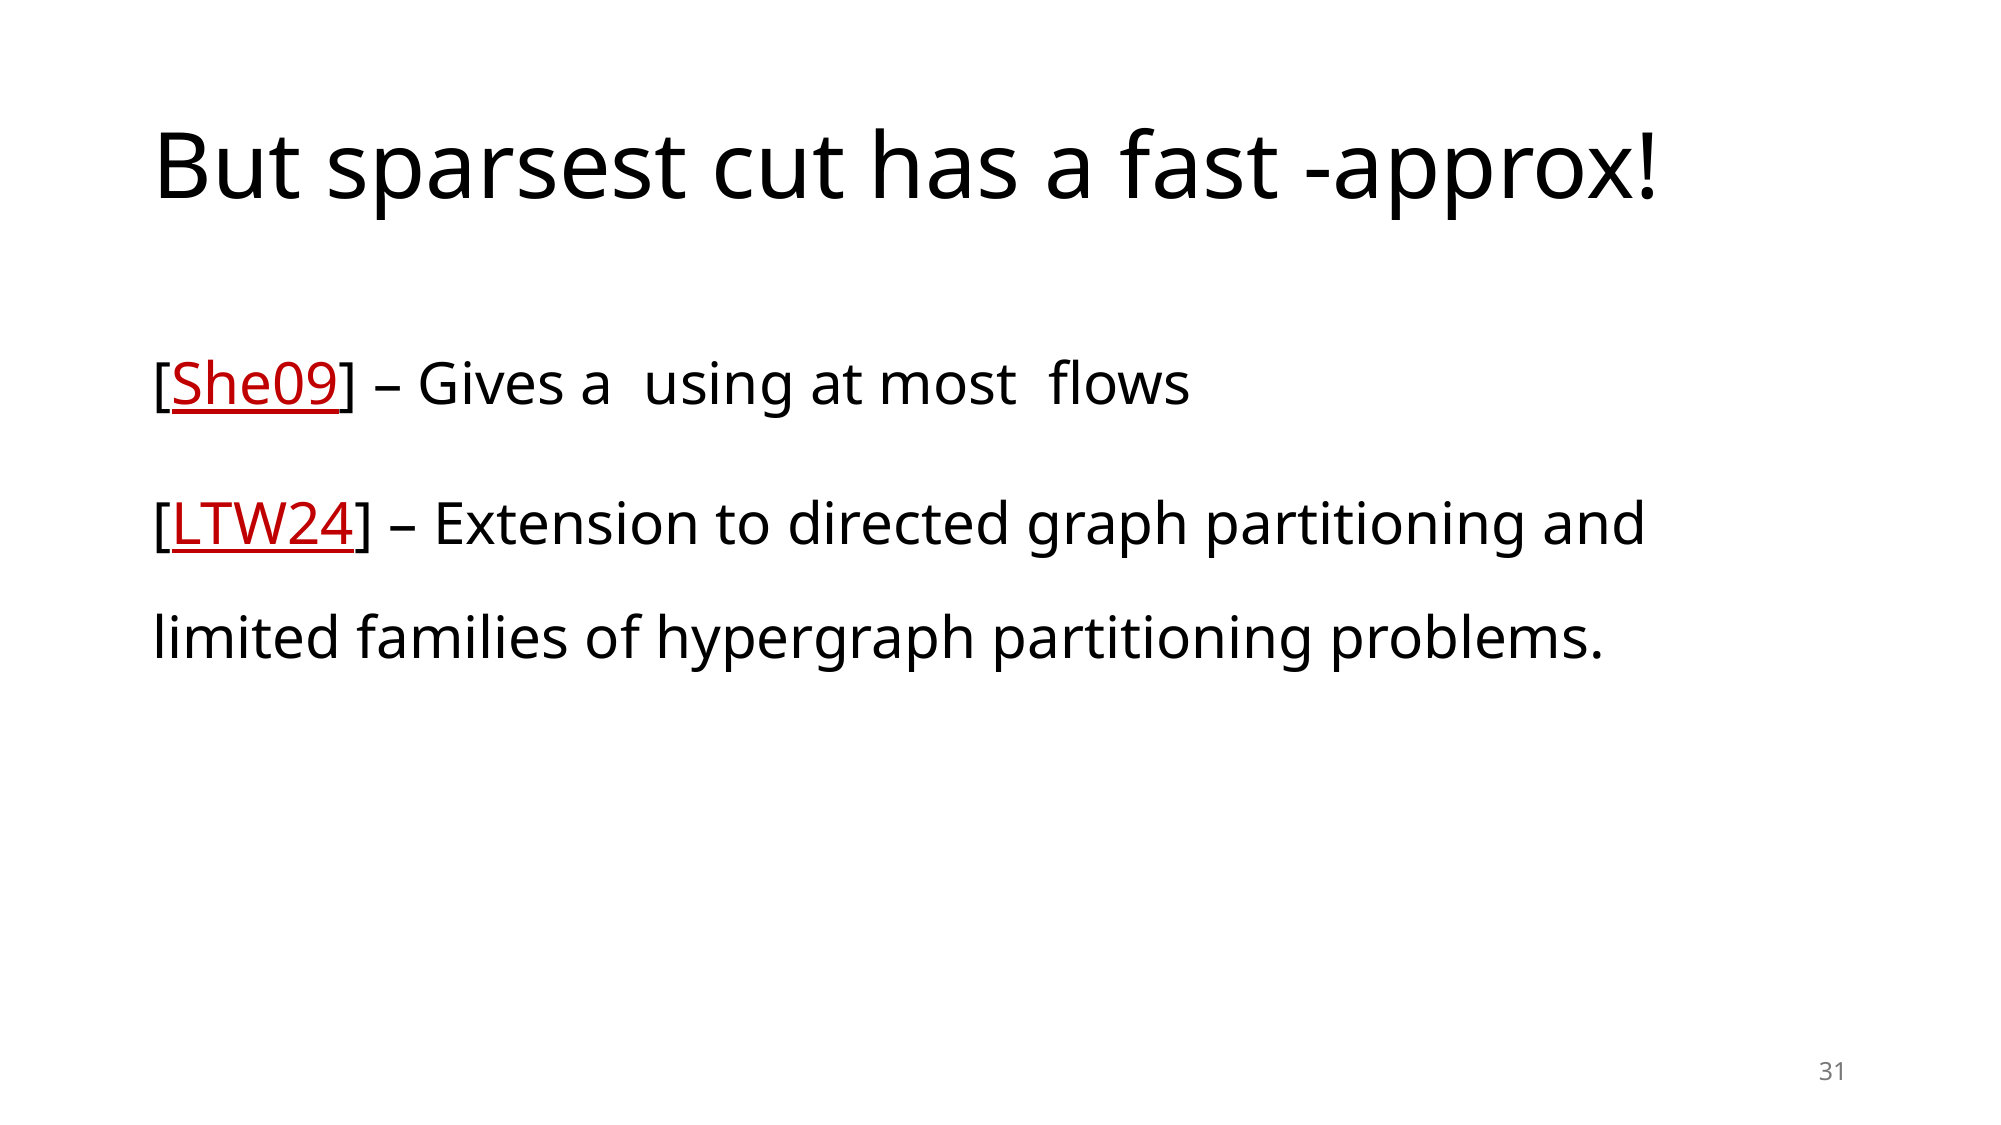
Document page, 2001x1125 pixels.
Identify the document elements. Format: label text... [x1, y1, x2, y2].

slide_number 31 [1412, 1042, 1863, 1103]
